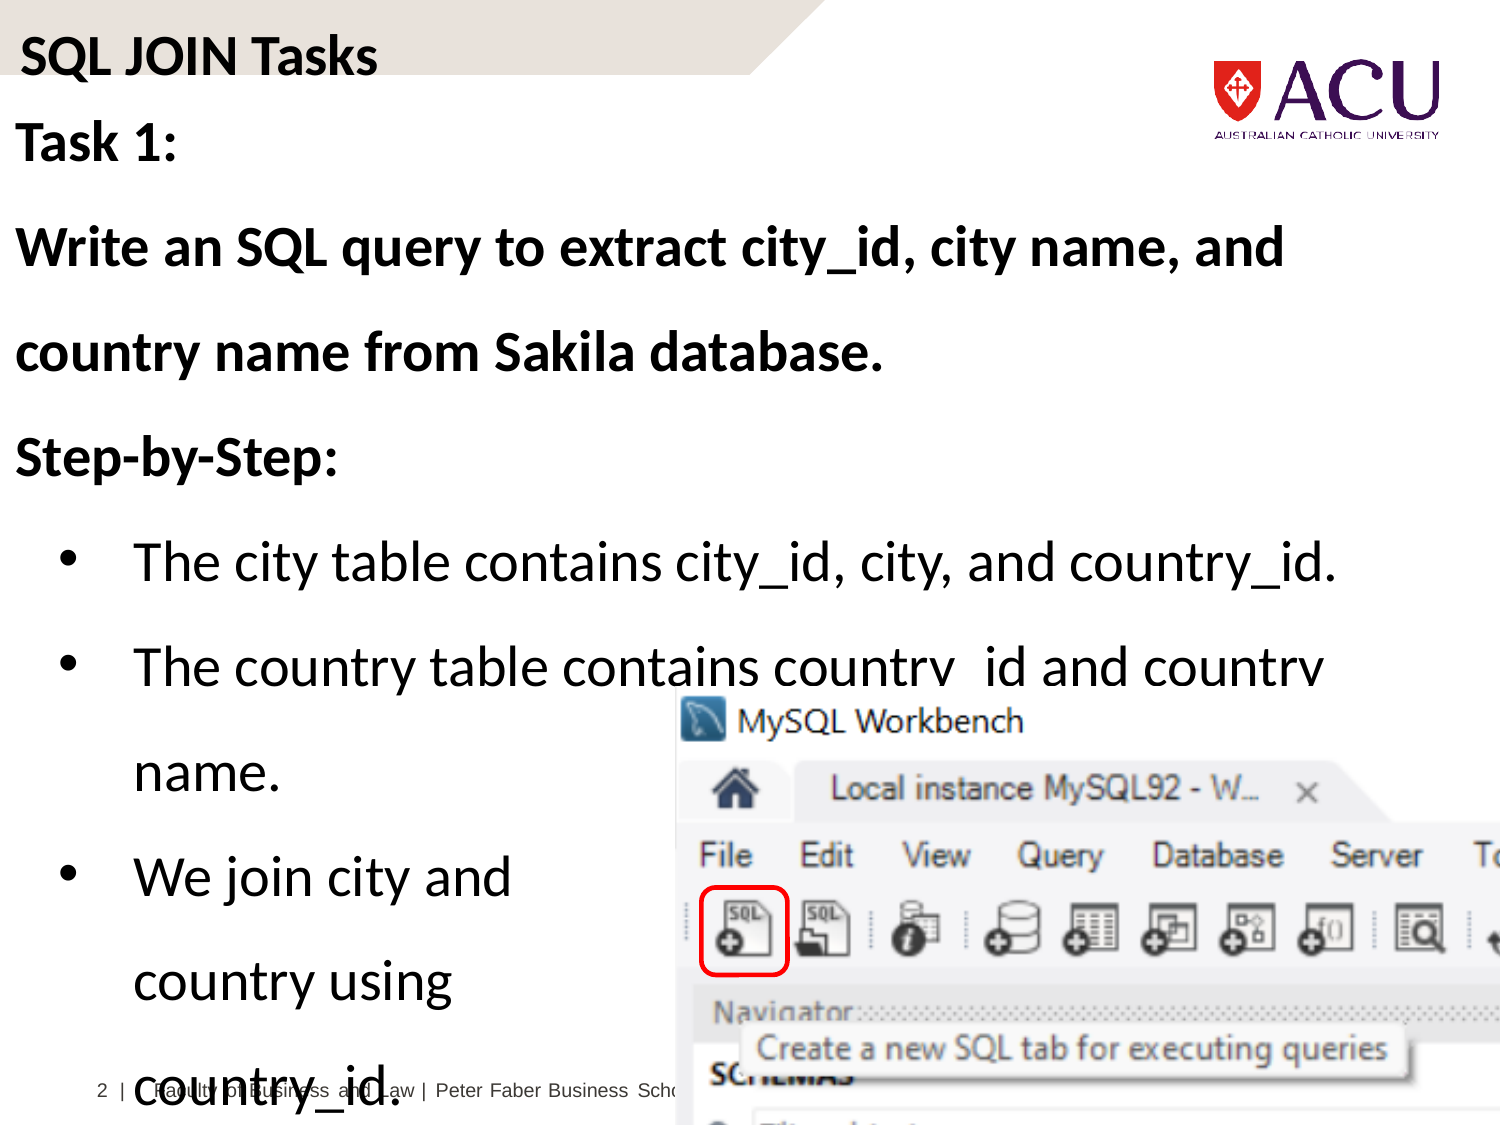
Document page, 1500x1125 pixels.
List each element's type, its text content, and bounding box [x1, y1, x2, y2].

text_box Task 1: Write an SQL query to extract city_id, city name, and country name from Sakila database. Step-by-Step: The city table contains city_id, city, and country_id. The country table contains country_id and country name. We join city and country using country_id. [0, 60, 1500, 1125]
text_box SQL JOIN Tasks [5, 0, 1500, 60]
picture [674, 686, 1500, 1125]
